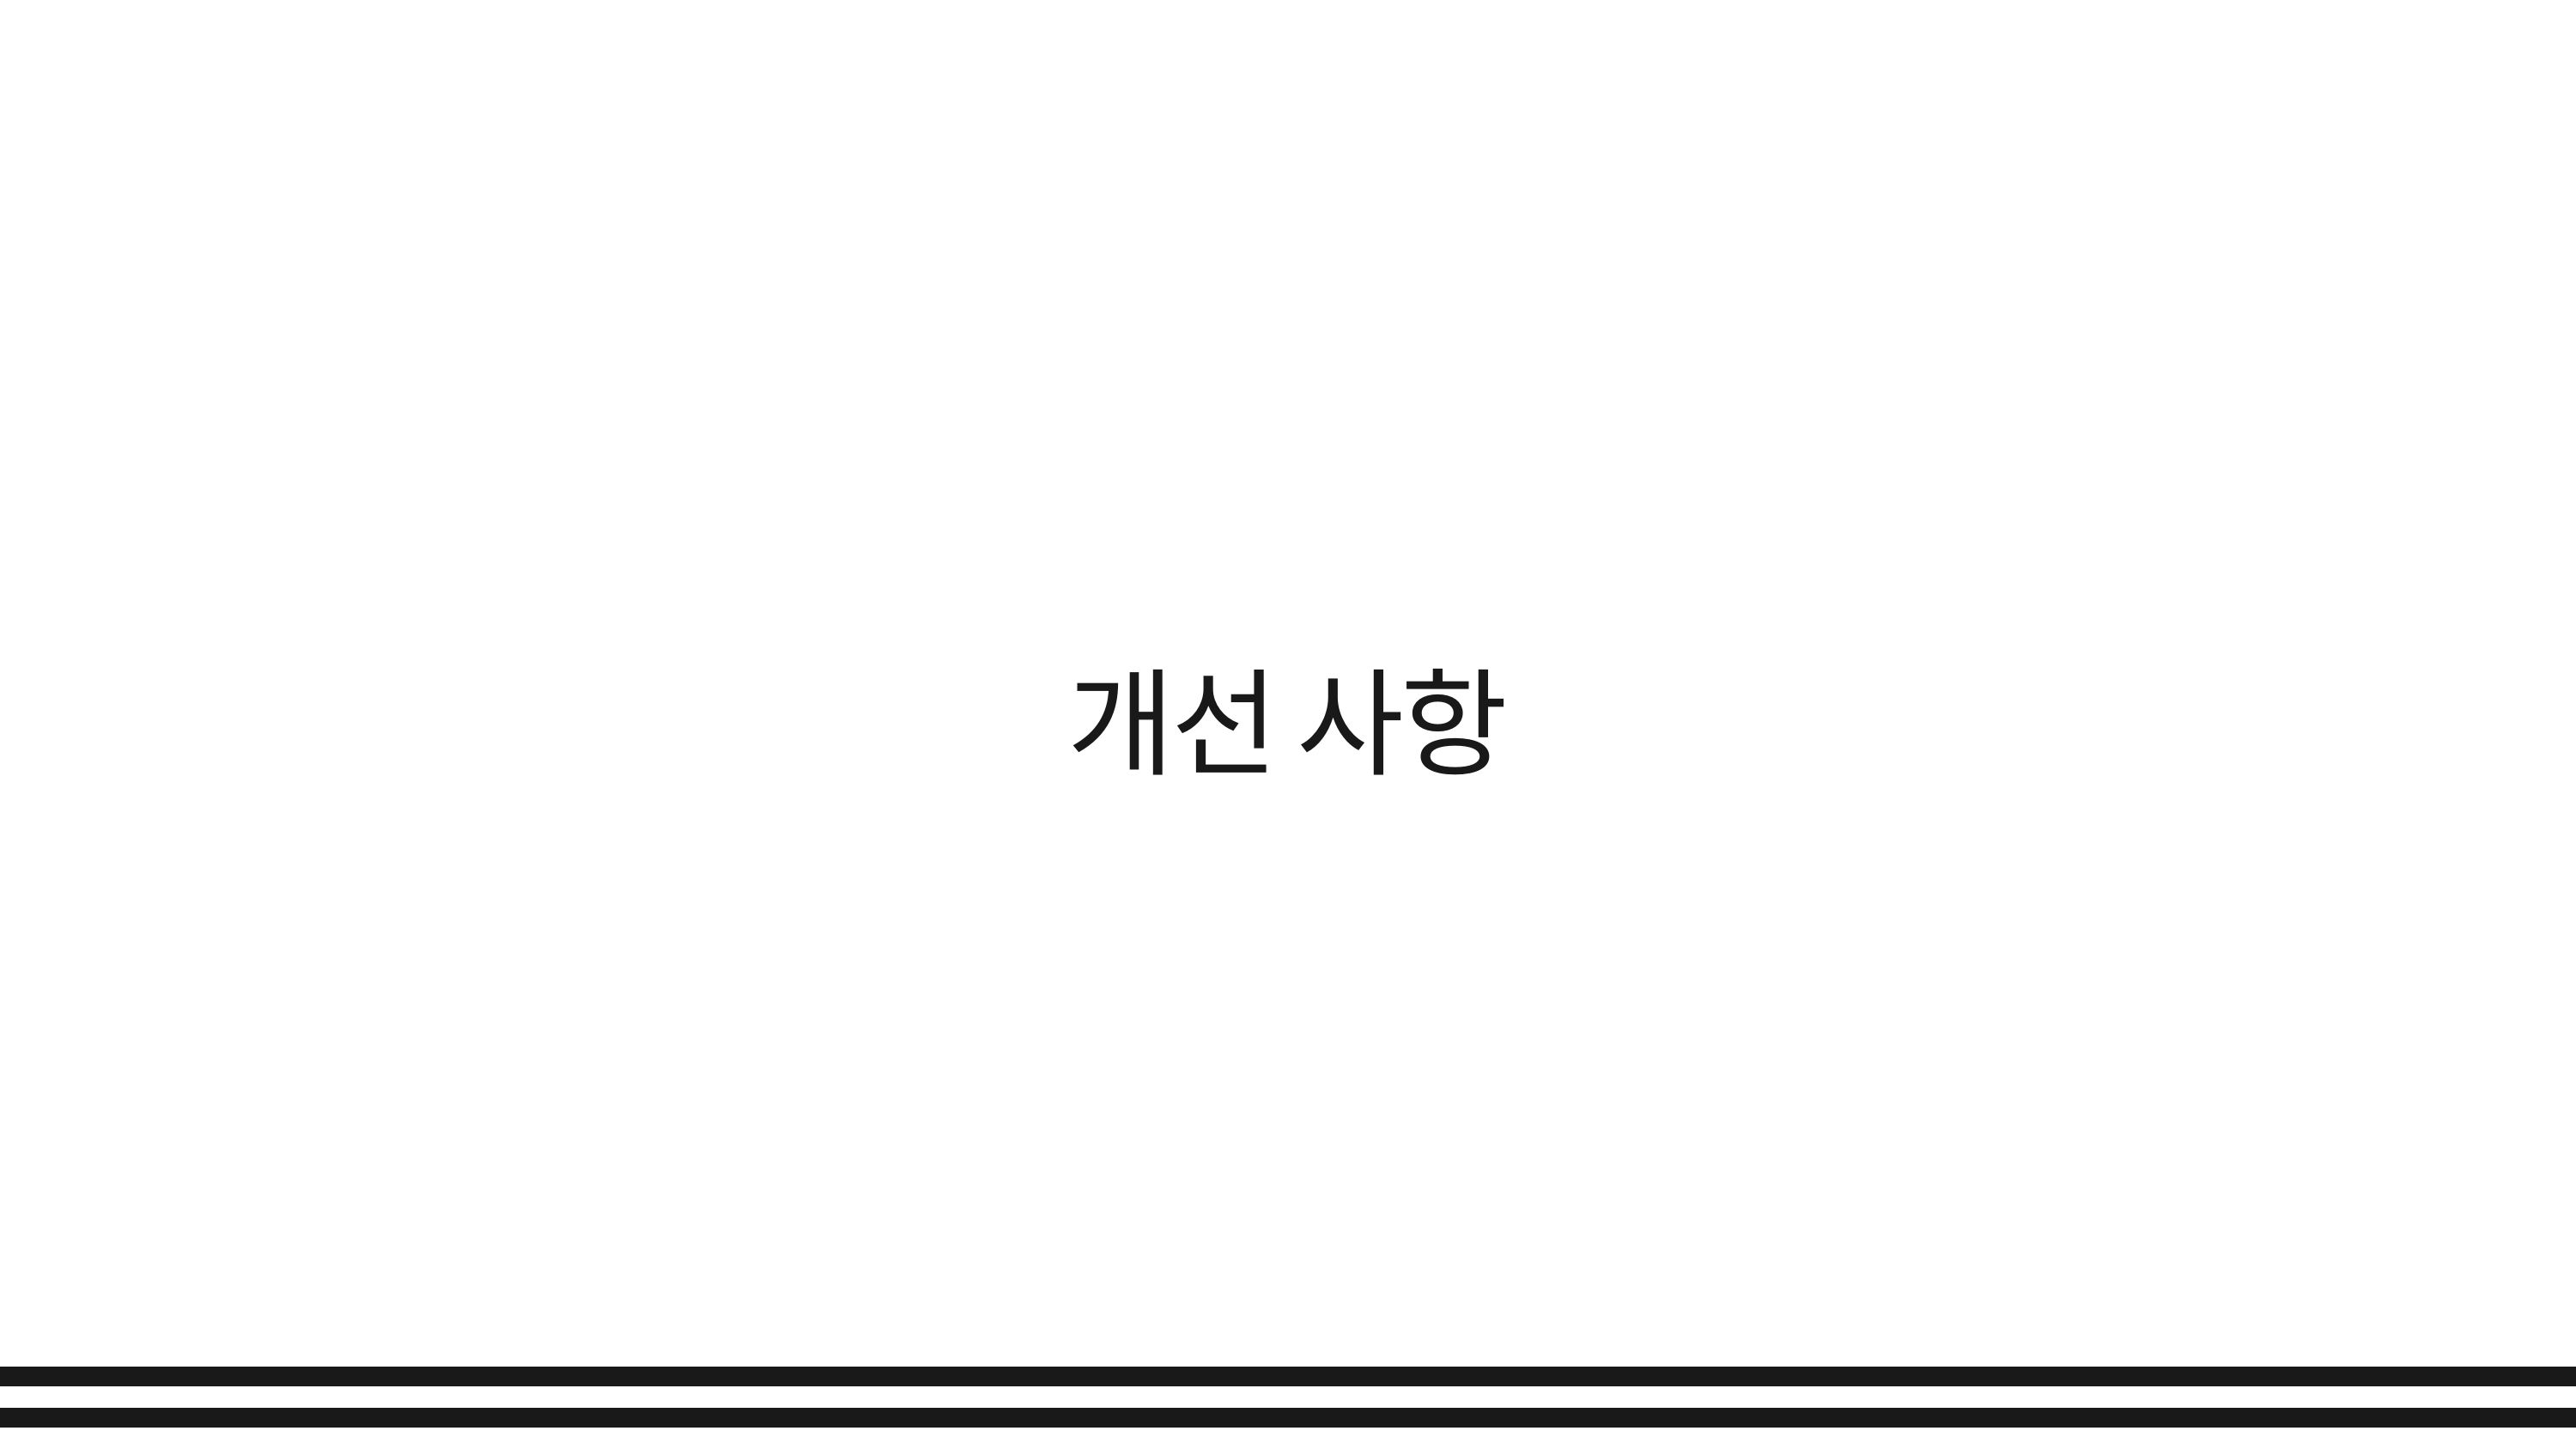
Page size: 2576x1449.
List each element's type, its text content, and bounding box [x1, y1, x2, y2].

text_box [0, 1409, 2576, 1427]
text_box 개선 사항 [804, 655, 1772, 790]
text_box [0, 1367, 2576, 1385]
